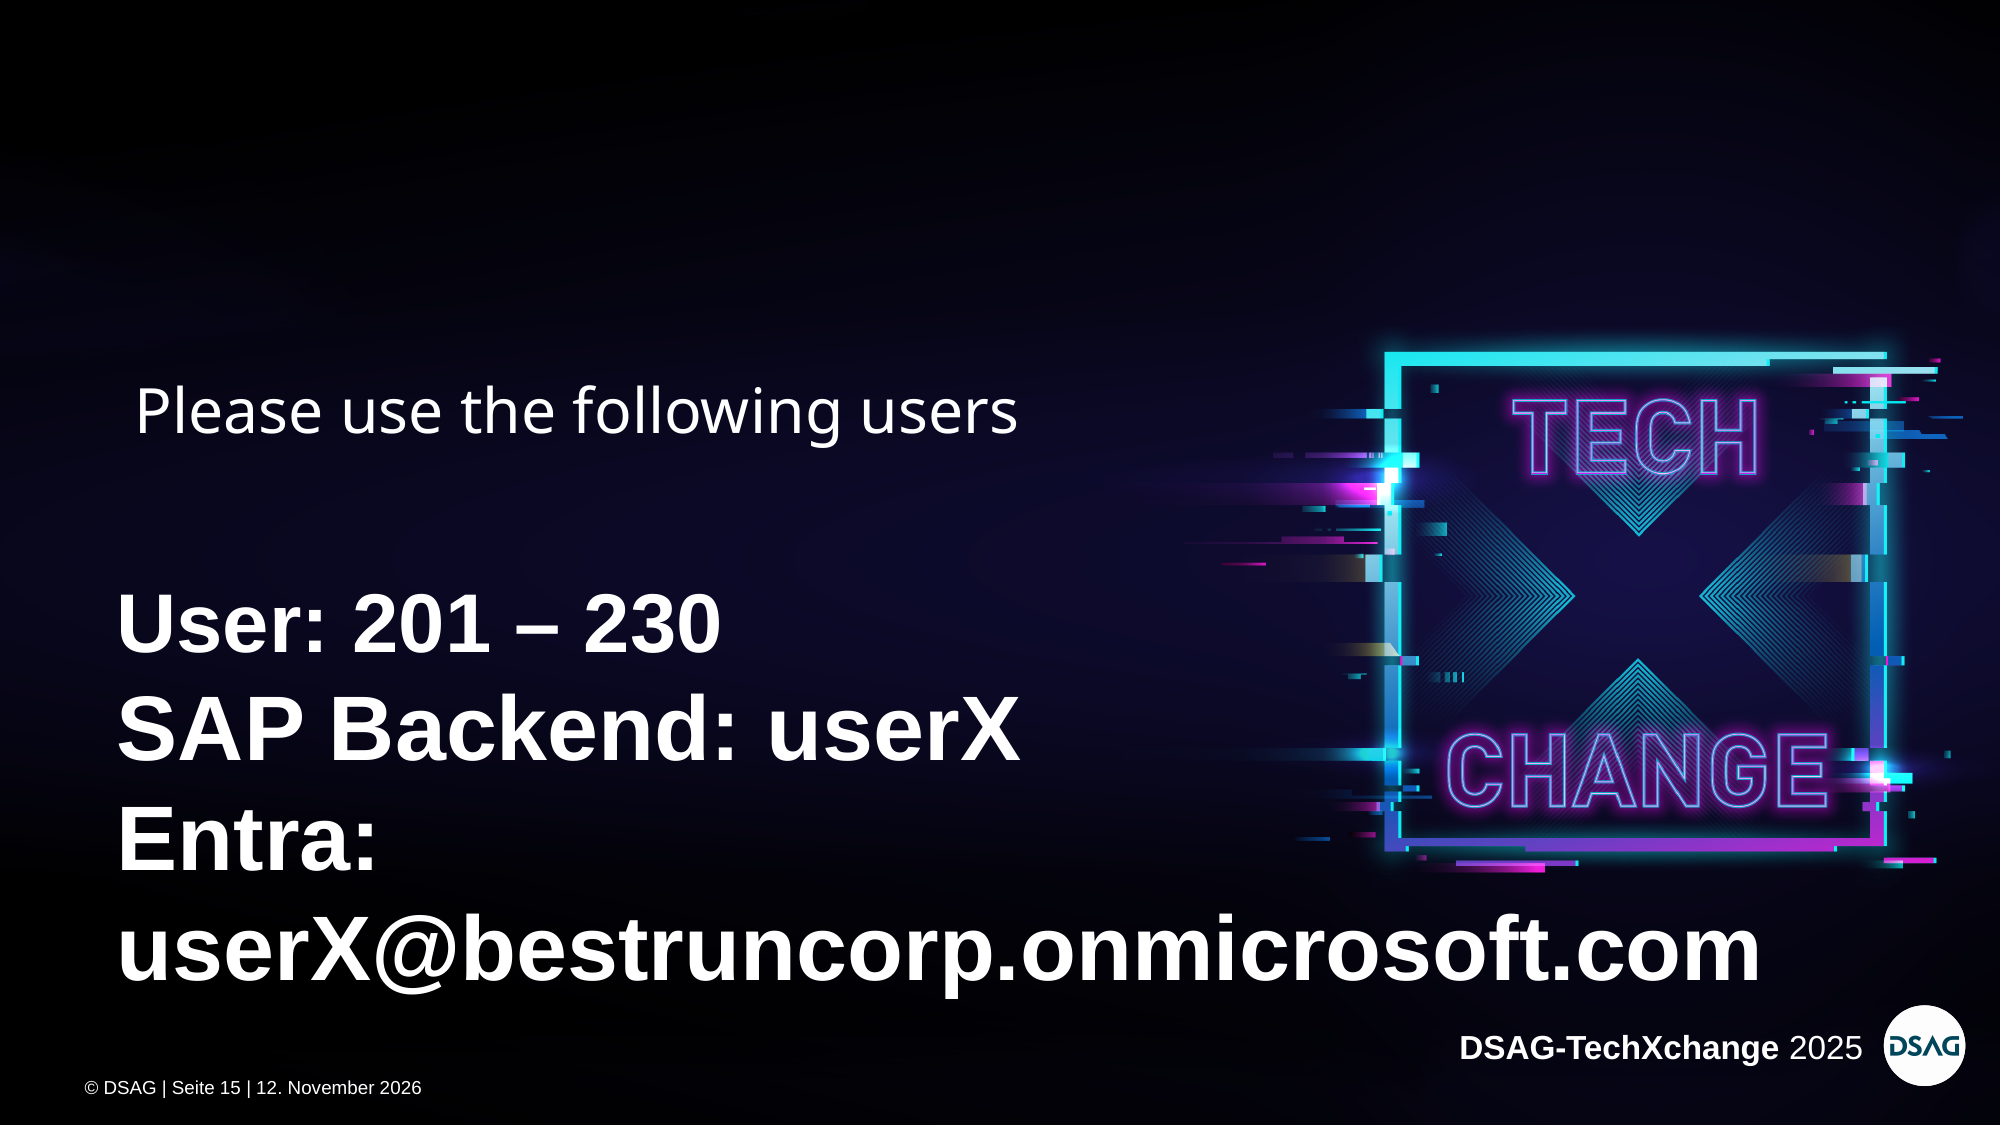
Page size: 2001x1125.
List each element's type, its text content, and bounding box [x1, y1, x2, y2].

list Please use the following users [118, 339, 1337, 479]
picture [0, 0, 2000, 1125]
text_box User: 201 – 230 SAP Backend: userX Entra: userX@bestruncorp.onmicrosoft.com [101, 561, 1847, 1007]
